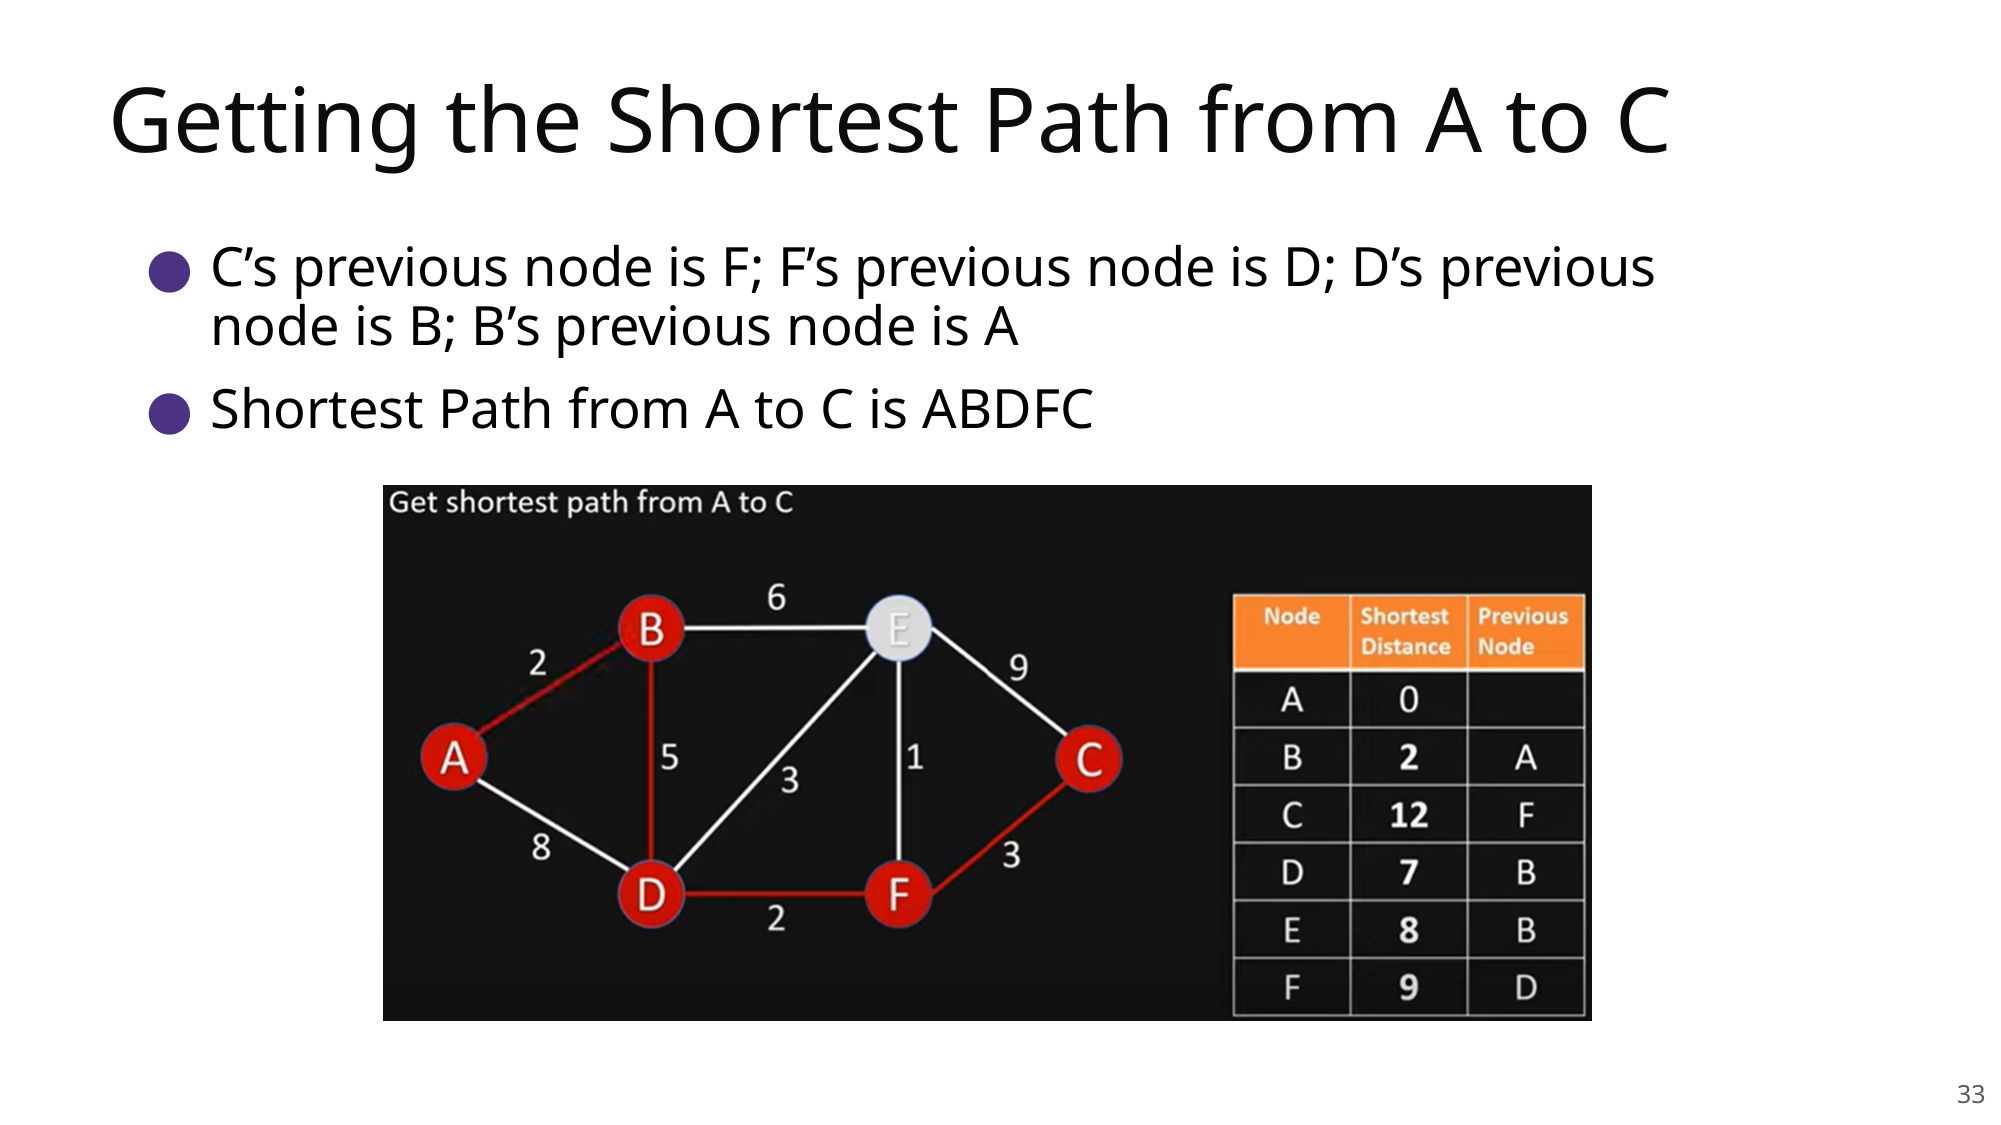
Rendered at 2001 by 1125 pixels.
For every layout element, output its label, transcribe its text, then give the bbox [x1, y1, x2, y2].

title Getting the Shortest Path from A to C [94, 43, 1930, 210]
list C’s previous node is F; F’s previous node is D; D’s previous node is B; B’s previous node is A Shortest Path from A to C is ABDFC [128, 232, 1739, 644]
picture [383, 485, 1592, 1021]
